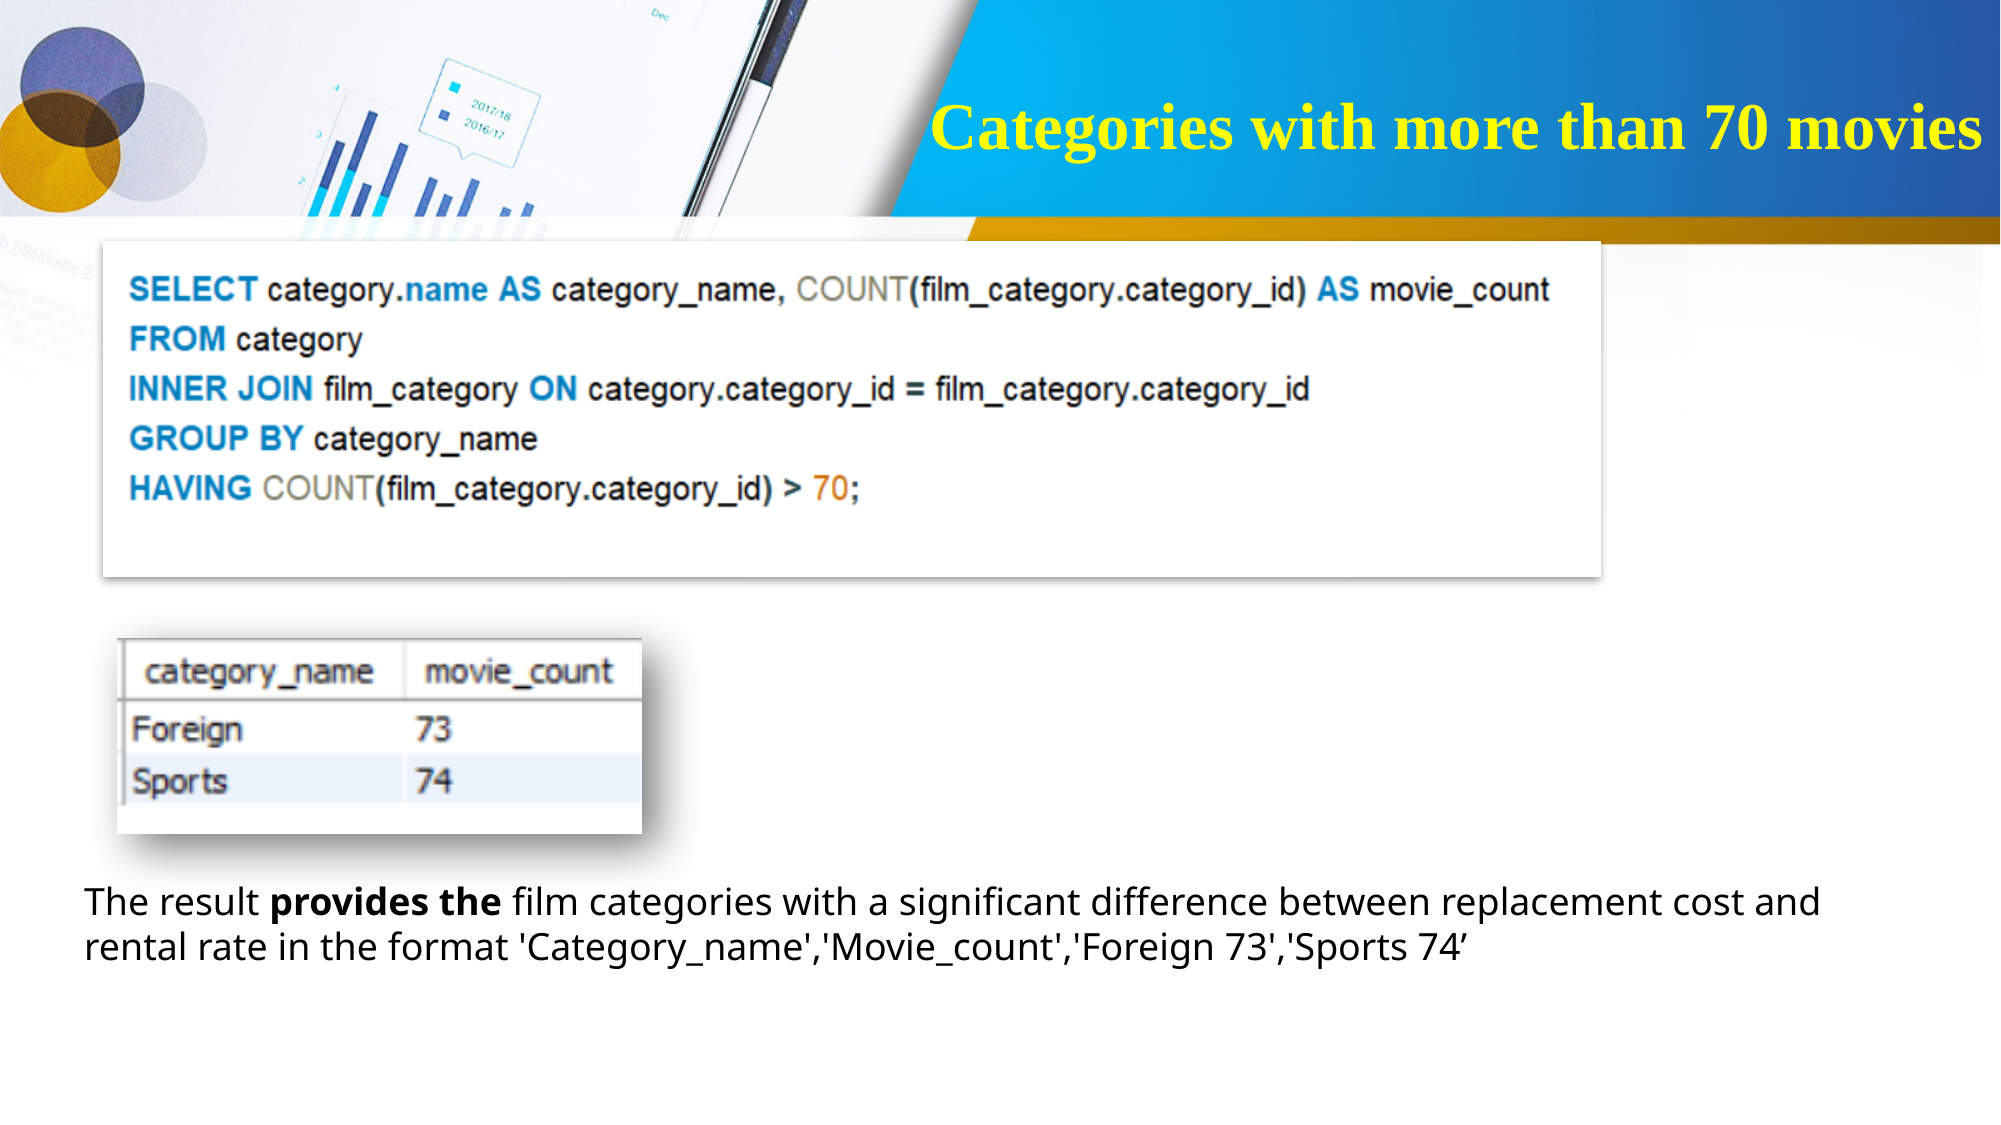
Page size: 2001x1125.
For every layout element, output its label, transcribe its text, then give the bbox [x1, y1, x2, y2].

list The result provides the film categories with a significant difference between replacement cost and rental rate in the format 'Category_name','Movie_count','Foreign 73','Sports 74’ [69, 242, 1899, 1112]
picture [0, 0, 2001, 1125]
title Categories with more than 70 movies [187, 36, 2000, 209]
